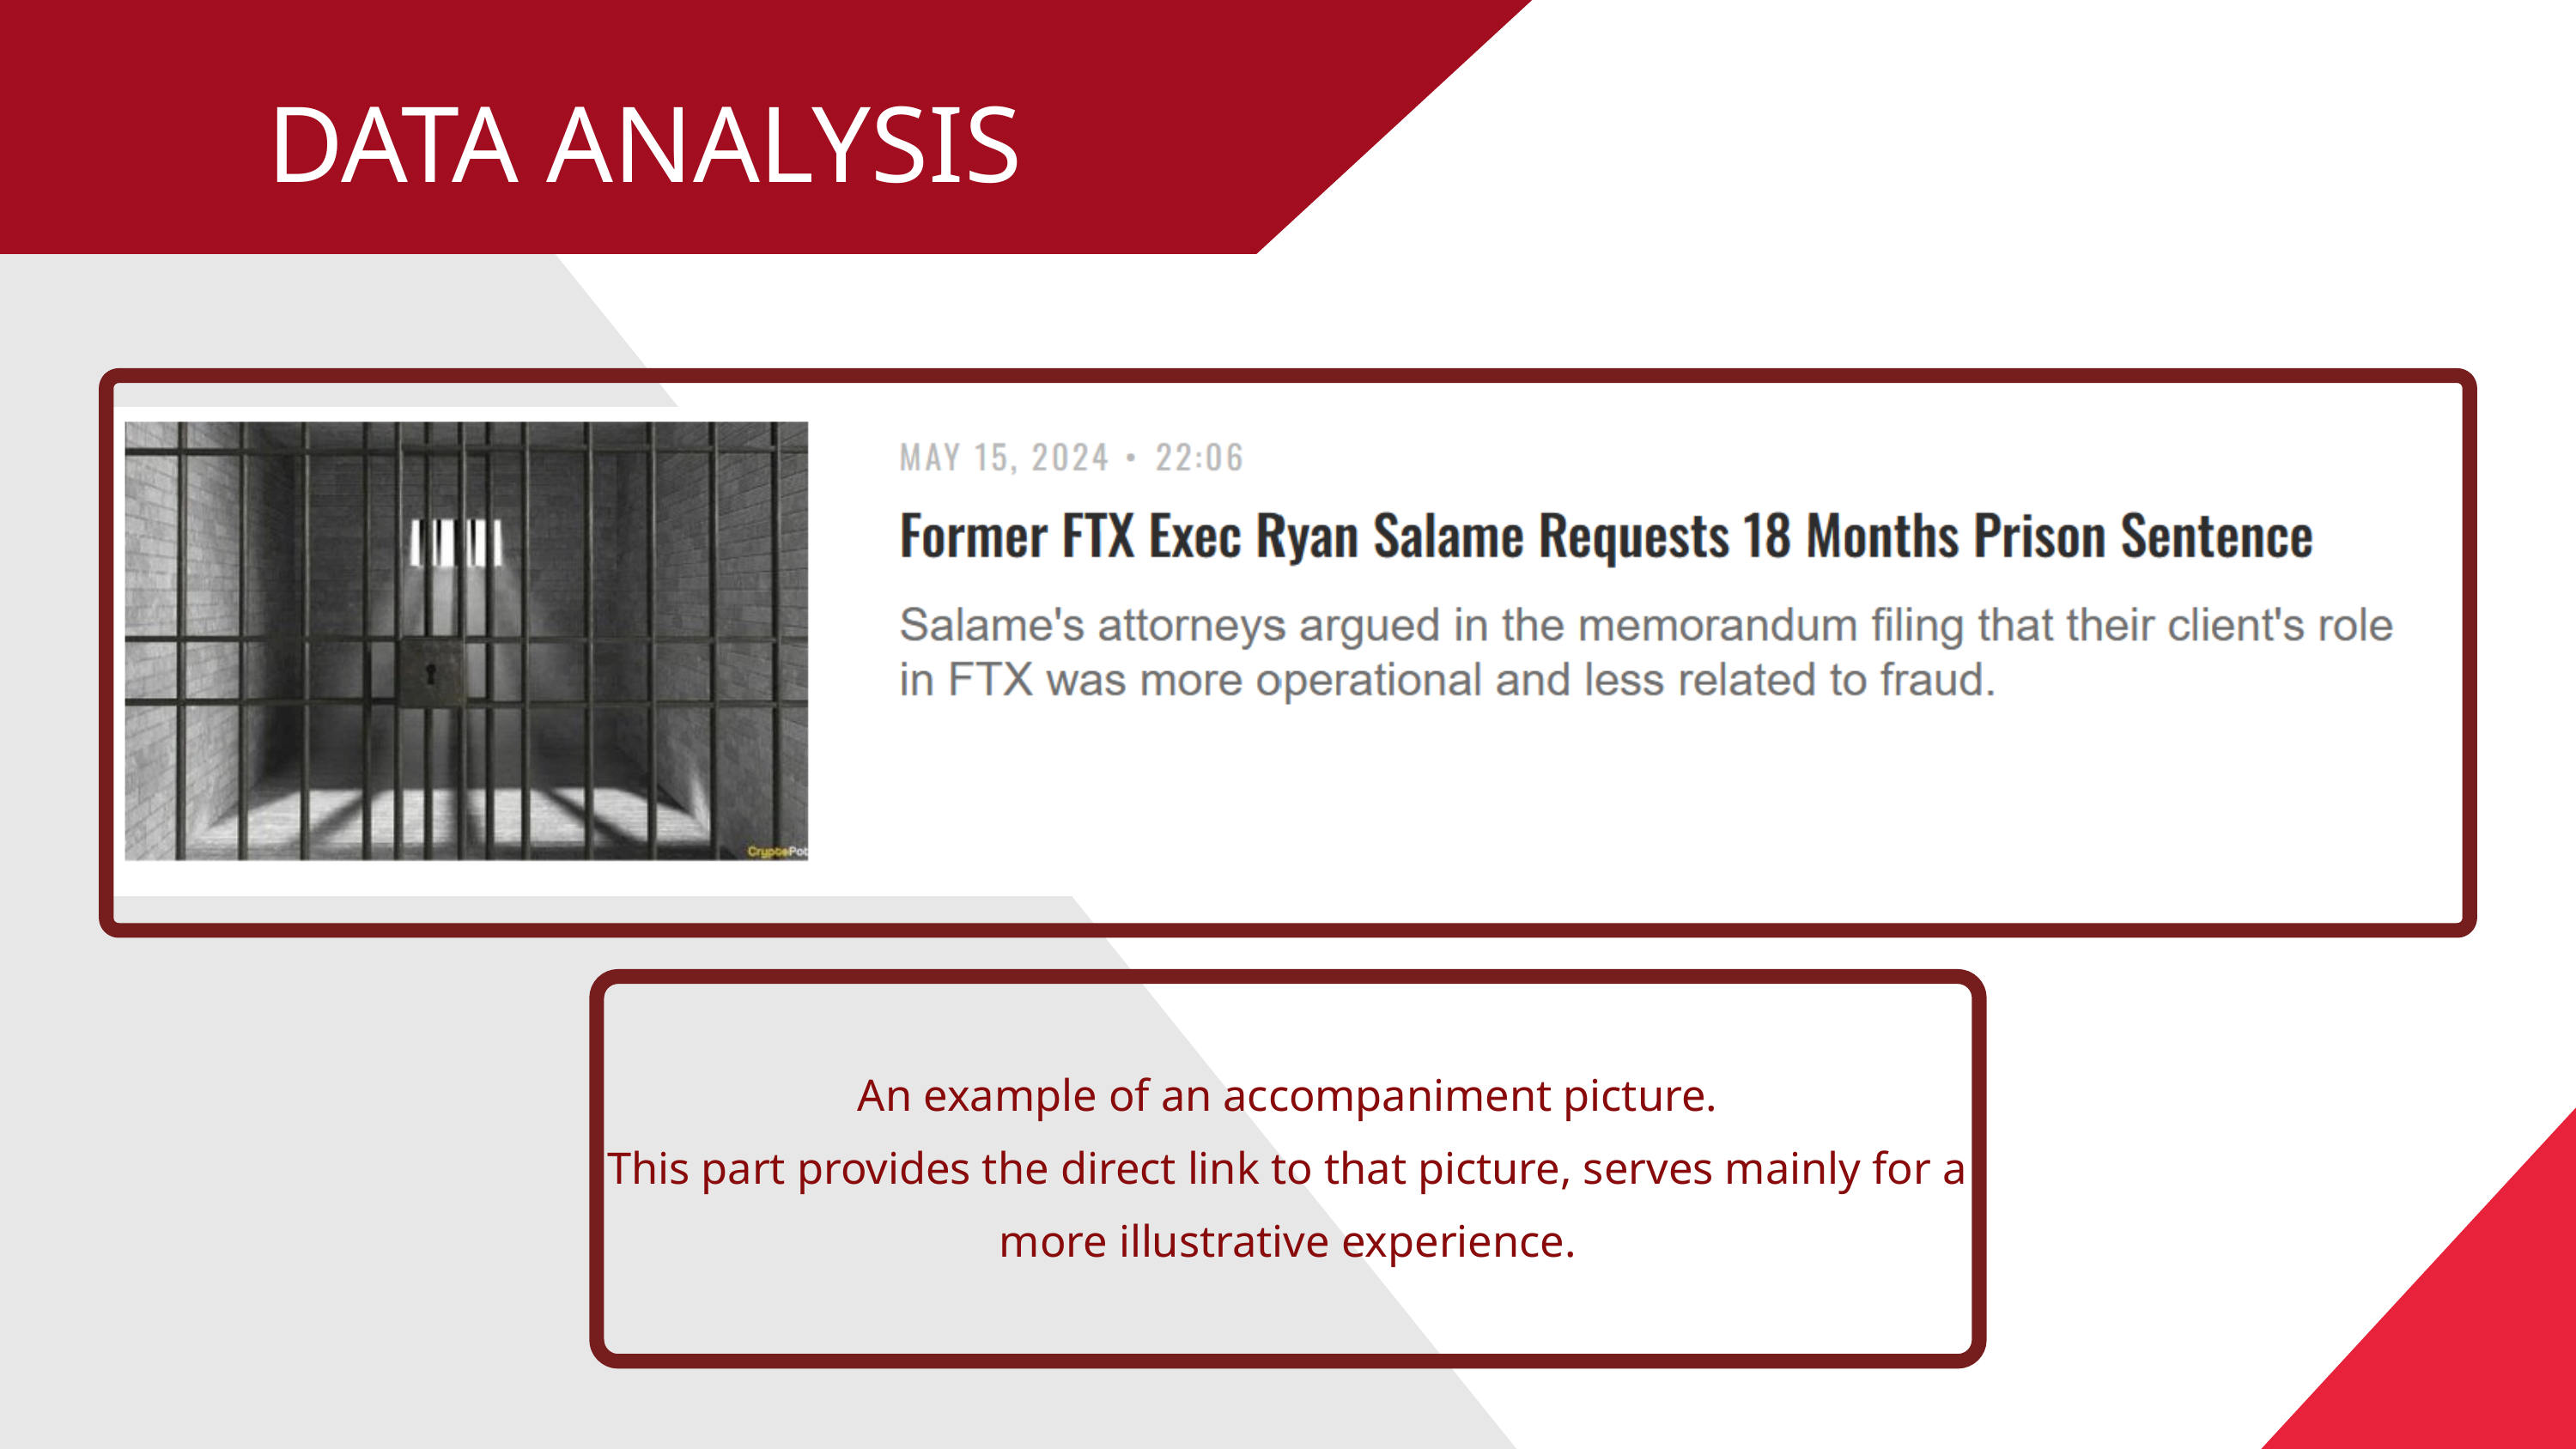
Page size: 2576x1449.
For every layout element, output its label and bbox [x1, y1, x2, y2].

text_box [106, 355, 2470, 931]
text_box [0, 0, 1772, 351]
text_box [1849, 1235, 2576, 1449]
text_box [596, 950, 1980, 1362]
text_box [0, 361, 1526, 1449]
